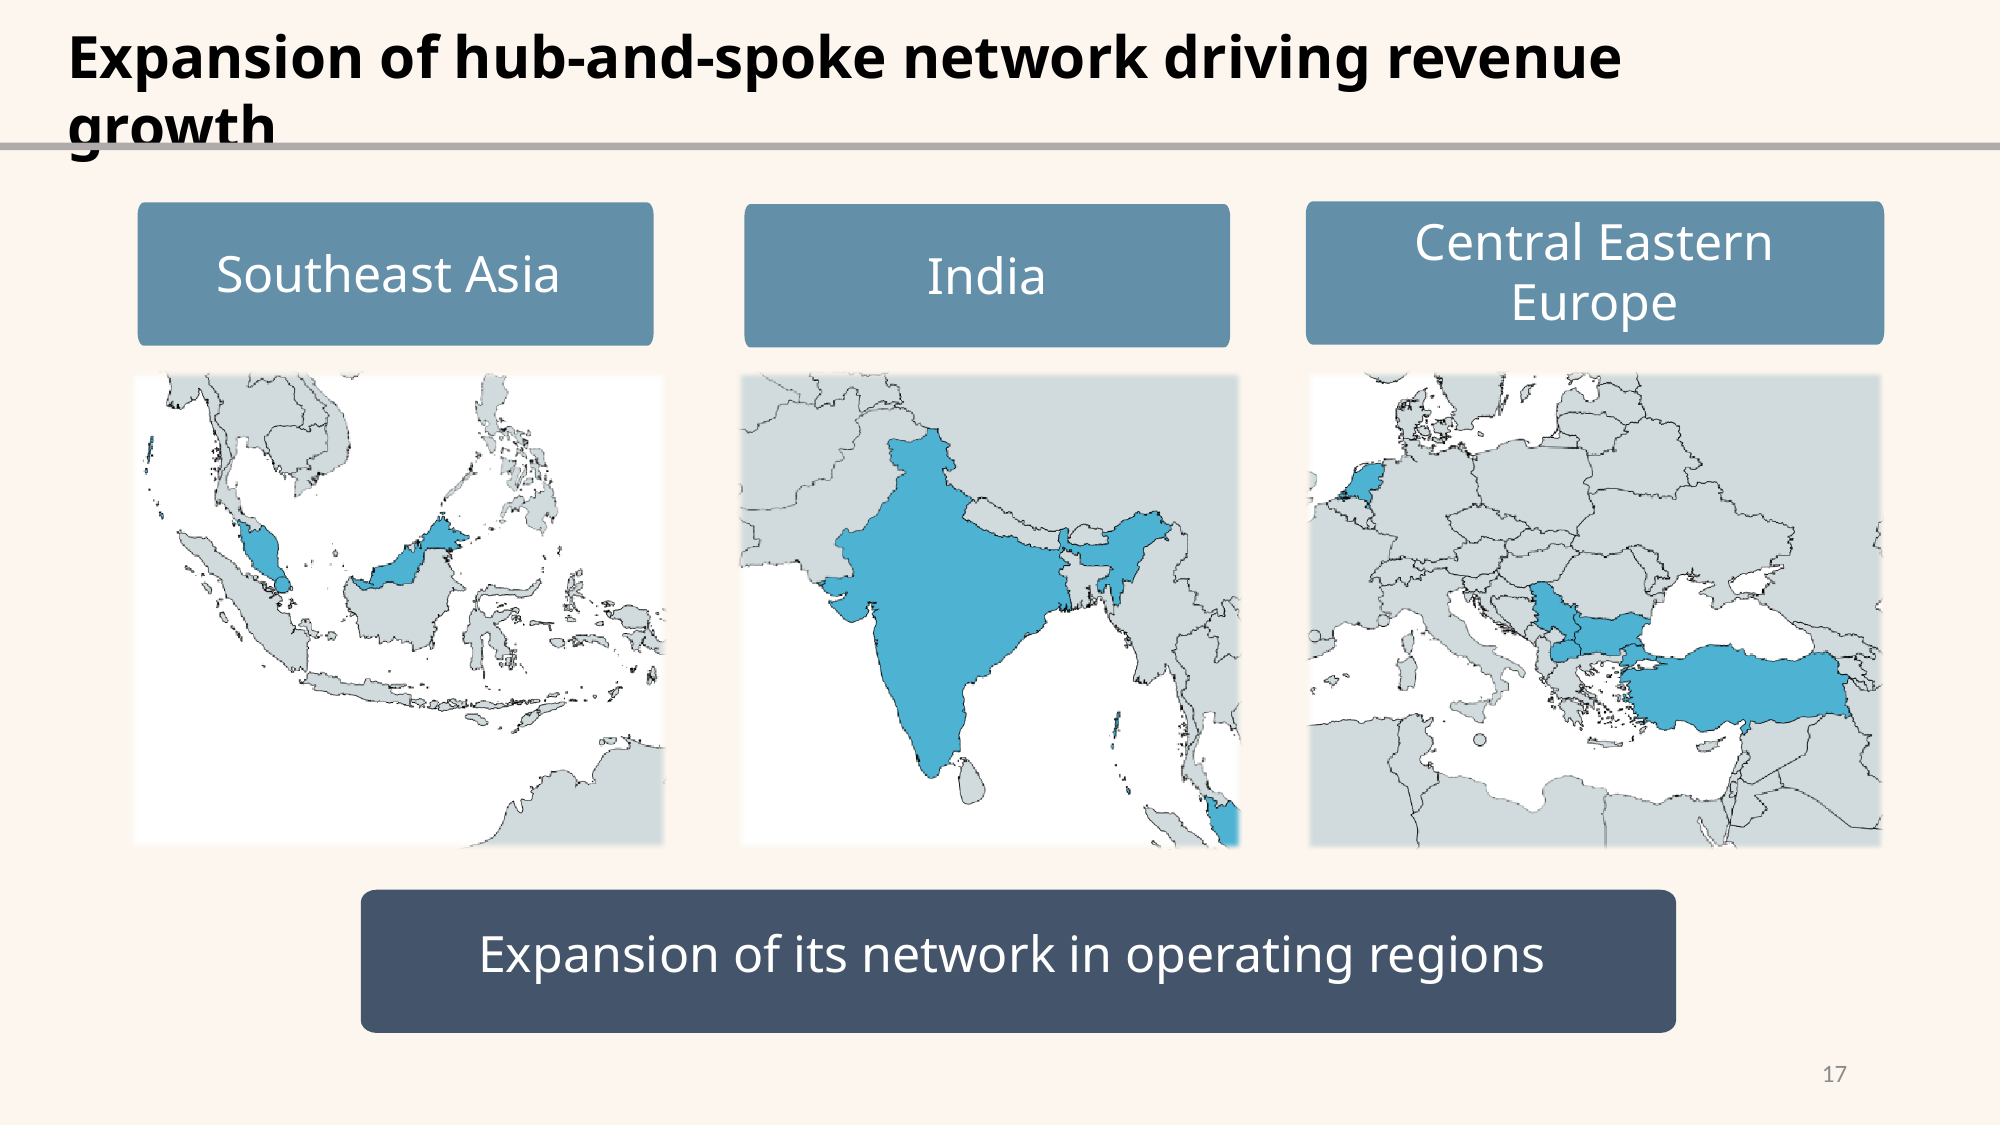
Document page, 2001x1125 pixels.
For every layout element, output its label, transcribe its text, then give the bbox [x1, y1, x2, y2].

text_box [744, 204, 1231, 348]
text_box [137, 202, 654, 346]
text_box Expansion of hub-and-spoke network driving revenue growth [65, 18, 1791, 142]
text_box Expansion of hub-and-spoke network driving revenue growth [65, 151, 1791, 161]
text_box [1305, 201, 1885, 345]
picture [1305, 370, 1884, 850]
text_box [360, 889, 1677, 1033]
slide_number 17 [1412, 1042, 1863, 1103]
text_box [0, 142, 2000, 151]
picture [736, 370, 1243, 850]
picture [127, 370, 667, 850]
